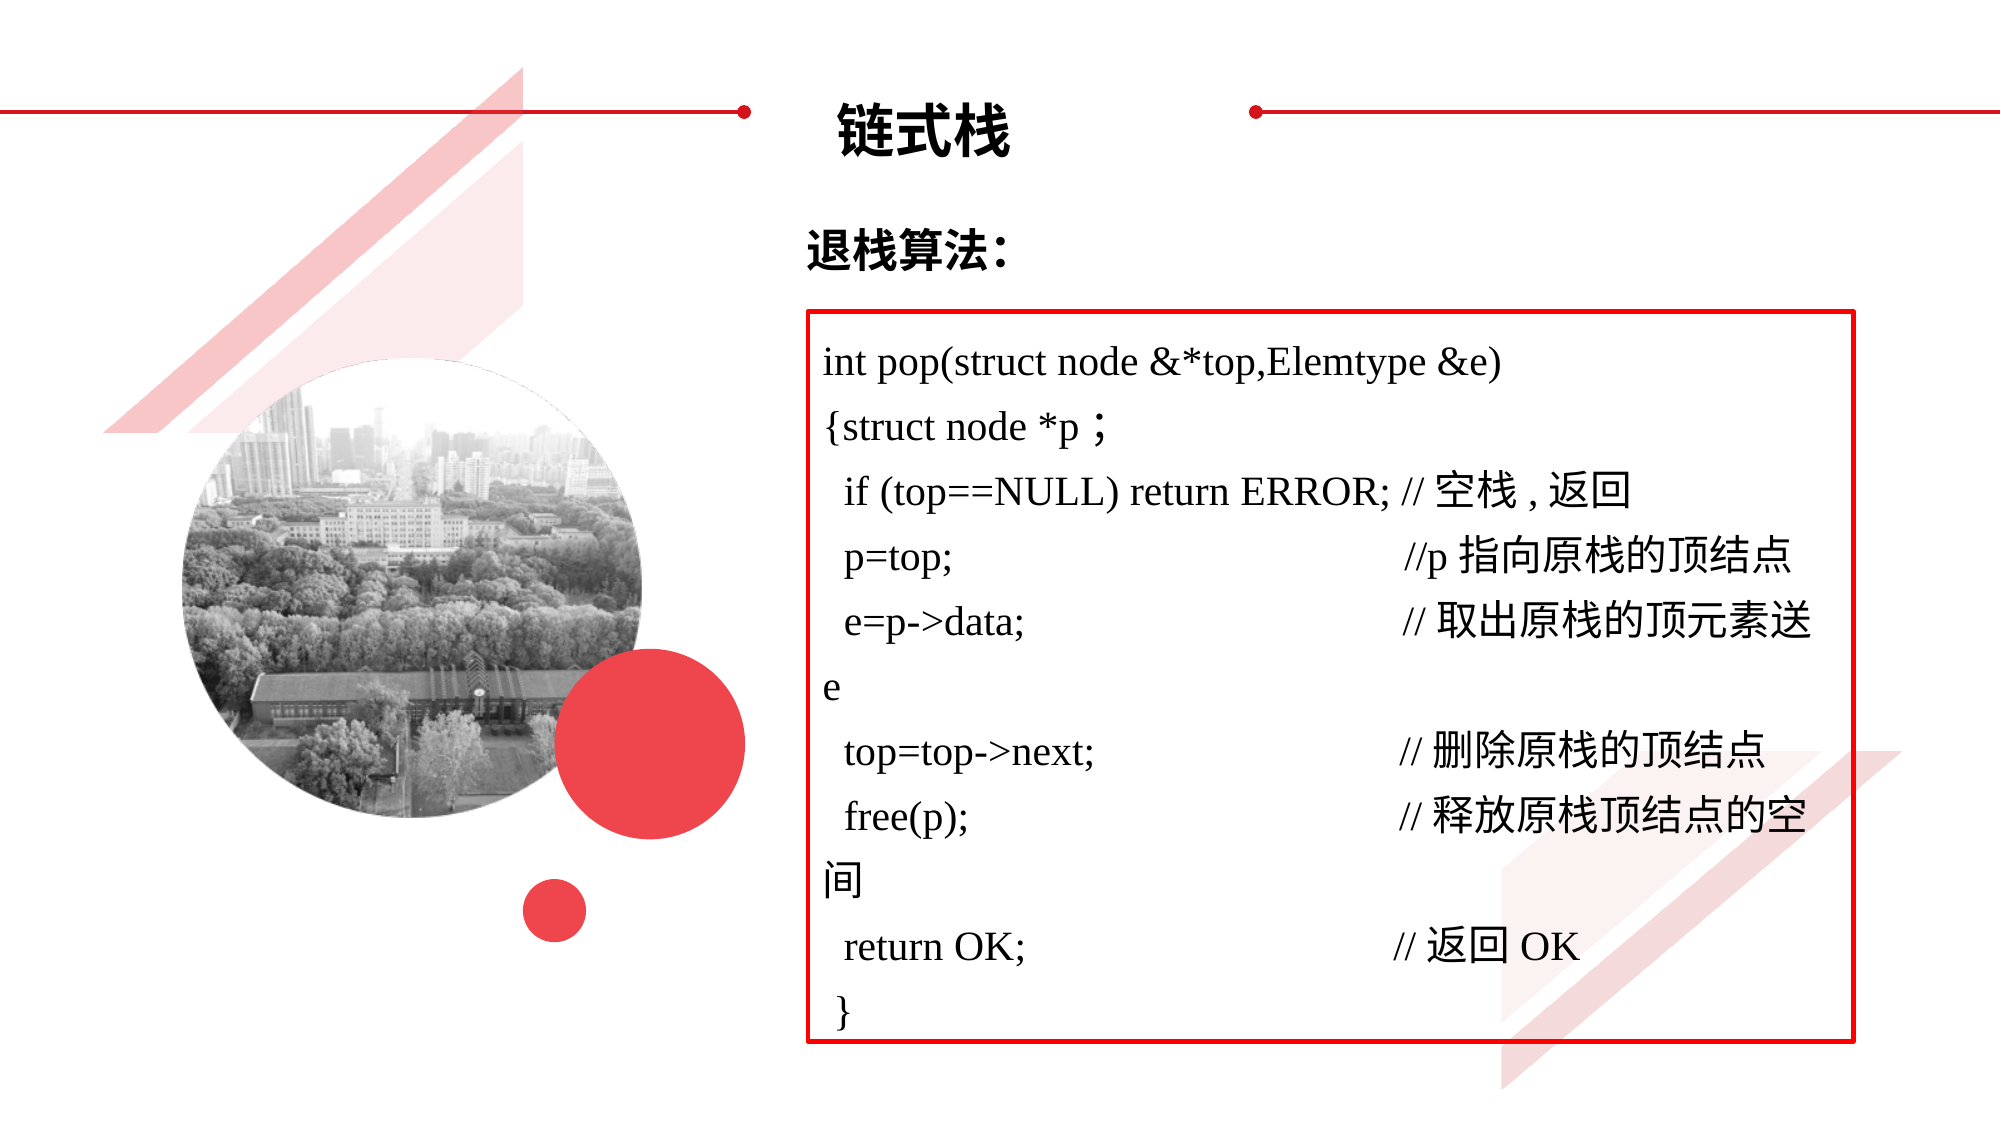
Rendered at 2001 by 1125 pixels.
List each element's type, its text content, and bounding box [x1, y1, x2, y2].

text_box 链式栈 [821, 66, 1162, 172]
picture [0, 0, 643, 819]
text_box [521, 877, 588, 944]
text_box int pop(struct node &*top,Elemtype &e) {struct node *p； if (top==NULL) return ERROR; //空栈,返回 p=top; //p指向原栈的顶结点 e=p->data; //取出原栈的顶元素送e top=top->next; //删除原栈的顶结点 free(p); //释放原栈顶结点的空间 return OK; //返回OK } [807, 311, 1854, 1042]
text_box [589, 647, 747, 841]
text_box 退栈算法： [791, 197, 1091, 284]
picture [1563, 688, 1938, 1125]
